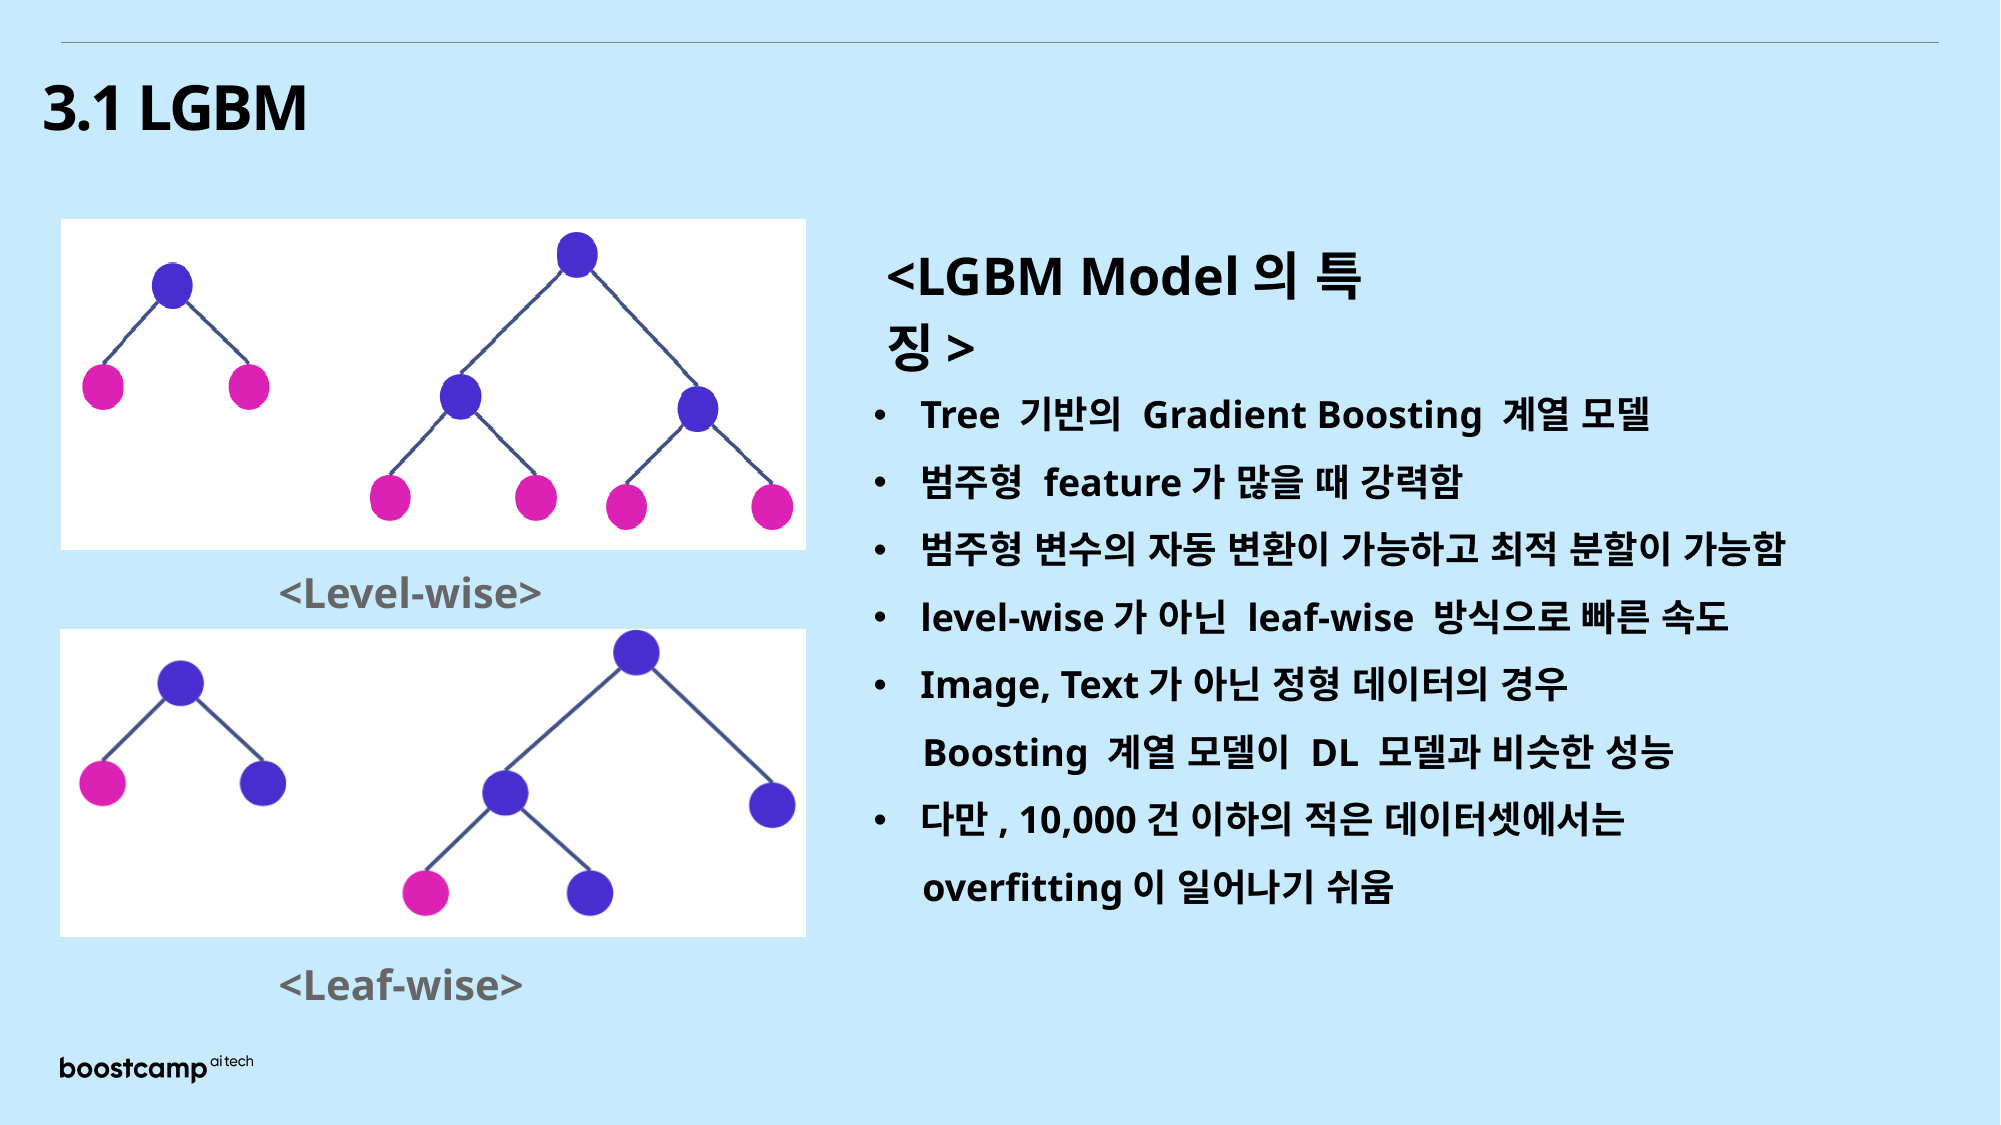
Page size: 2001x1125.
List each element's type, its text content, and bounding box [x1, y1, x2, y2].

text_box 3.1 LGBM [27, 0, 340, 151]
picture [60, 1055, 253, 1084]
text_box <Leaf-wise> [263, 937, 554, 1024]
picture [60, 219, 806, 550]
text_box Tree 기반의 Gradient Boosting 계열 모델 범주형 feature가 많을 때 강력함 범주형 변수의 자동 변환이 가능하고 최적 분할이 가능함 level-wise가 아닌 leaf-wise 방식으로 빠른 속도 Image, Text가 아닌 정형 데이터의 경우 Boosting 계열 모델이 DL 모델과 비슷한 성능 다만, 10,000건 이하의 적은 데이터셋에서는 overfitting이 일어나기 쉬움 [858, 354, 1924, 992]
picture [60, 629, 806, 937]
text_box <Level-wise> [263, 550, 577, 629]
text_box <LGBM Model의 특징> [871, 219, 1463, 393]
